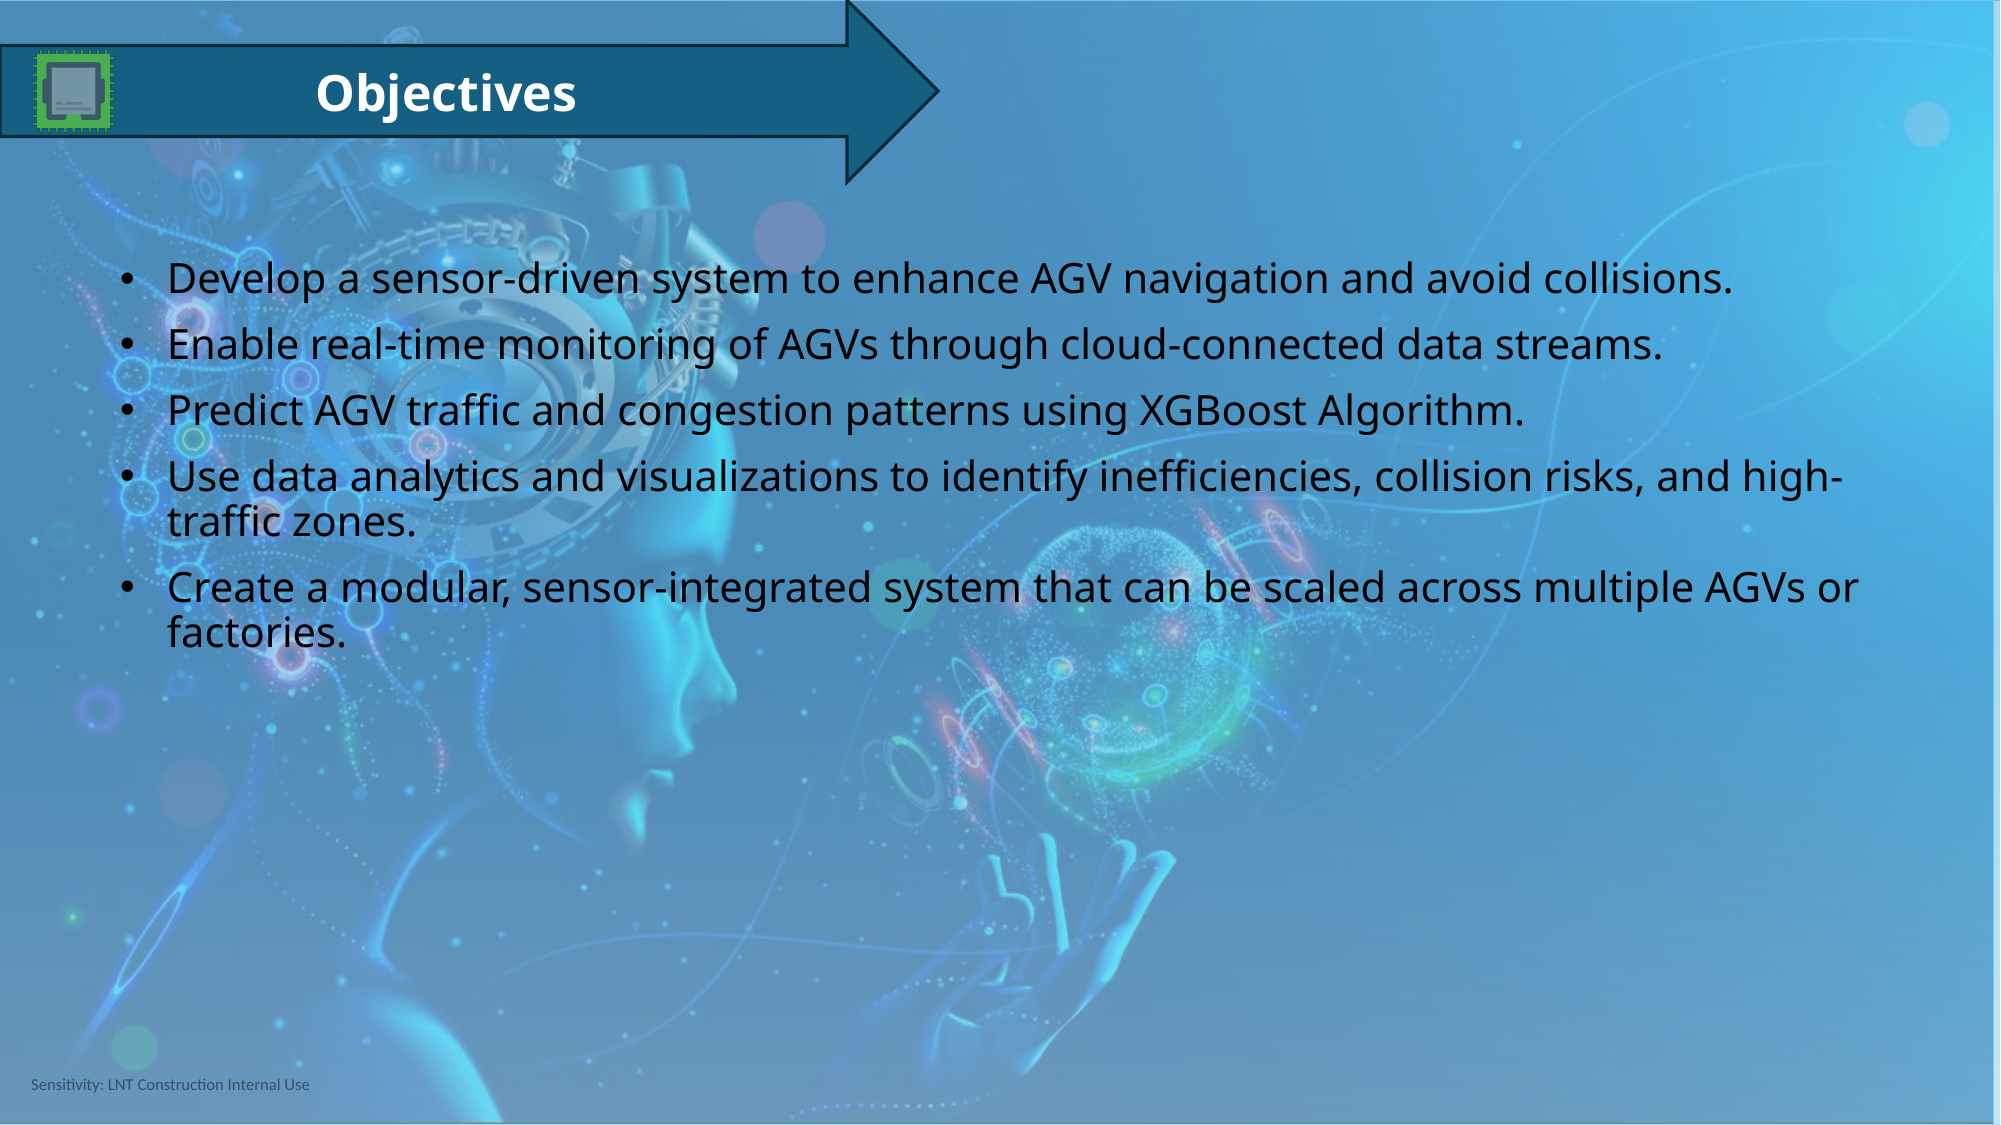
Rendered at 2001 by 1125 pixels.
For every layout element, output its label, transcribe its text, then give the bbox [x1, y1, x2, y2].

text_box Objectives [0, 0, 941, 186]
text_box Develop a sensor-driven system to enhance AGV navigation and avoid collisions. Enable real-time monitoring of AGVs through cloud-connected data streams. Predict AGV traffic and congestion patterns using XGBoost Algorithm. Use data analytics and visualizations to identify inefficiencies, collision risks, and high-traffic zones. Create a modular, sensor-integrated system that can be scaled across multiple AGVs or factories. [104, 250, 1941, 805]
picture [29, 46, 118, 135]
